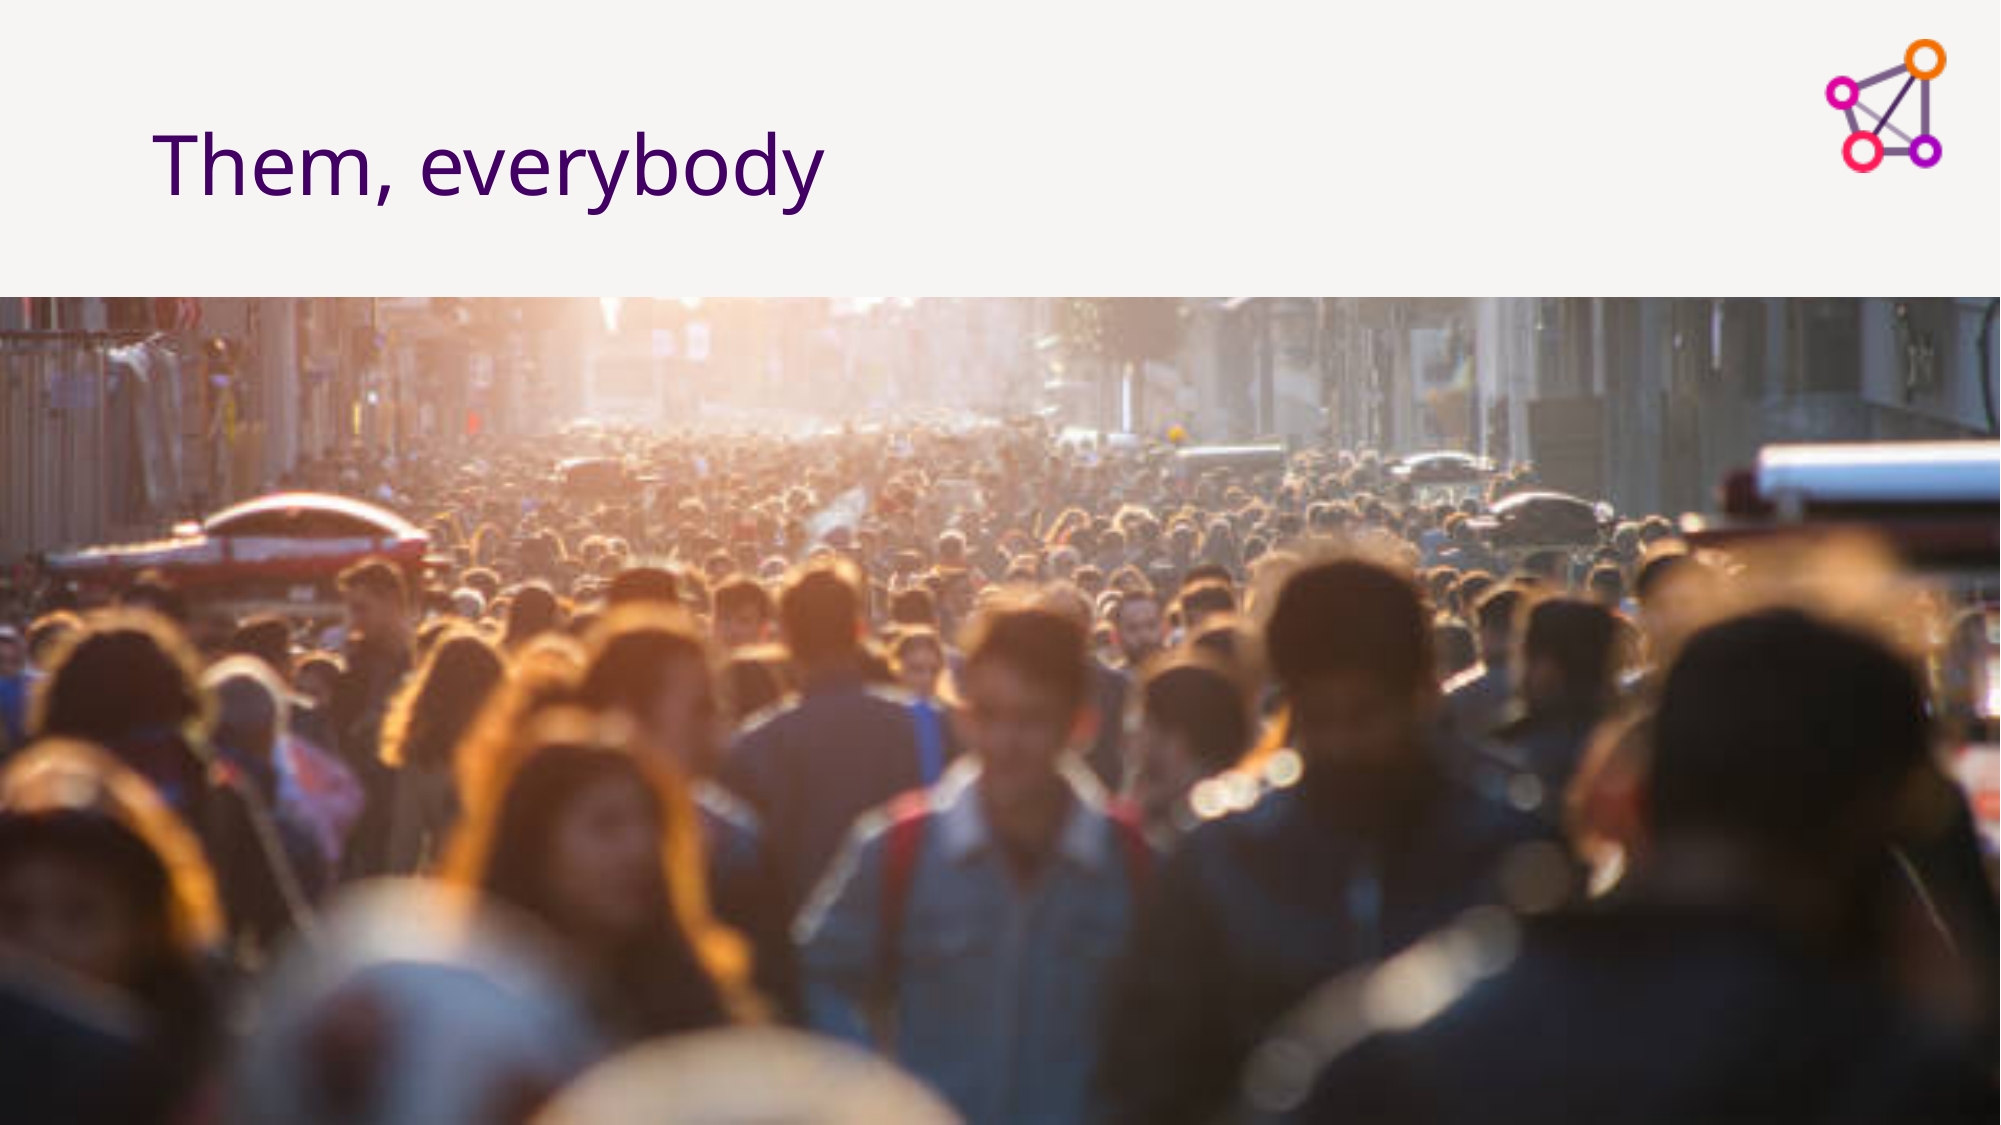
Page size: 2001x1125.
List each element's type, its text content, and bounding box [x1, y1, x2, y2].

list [0, 297, 2000, 1125]
title Them, everybody [137, 59, 1863, 278]
picture [1821, 39, 1955, 173]
